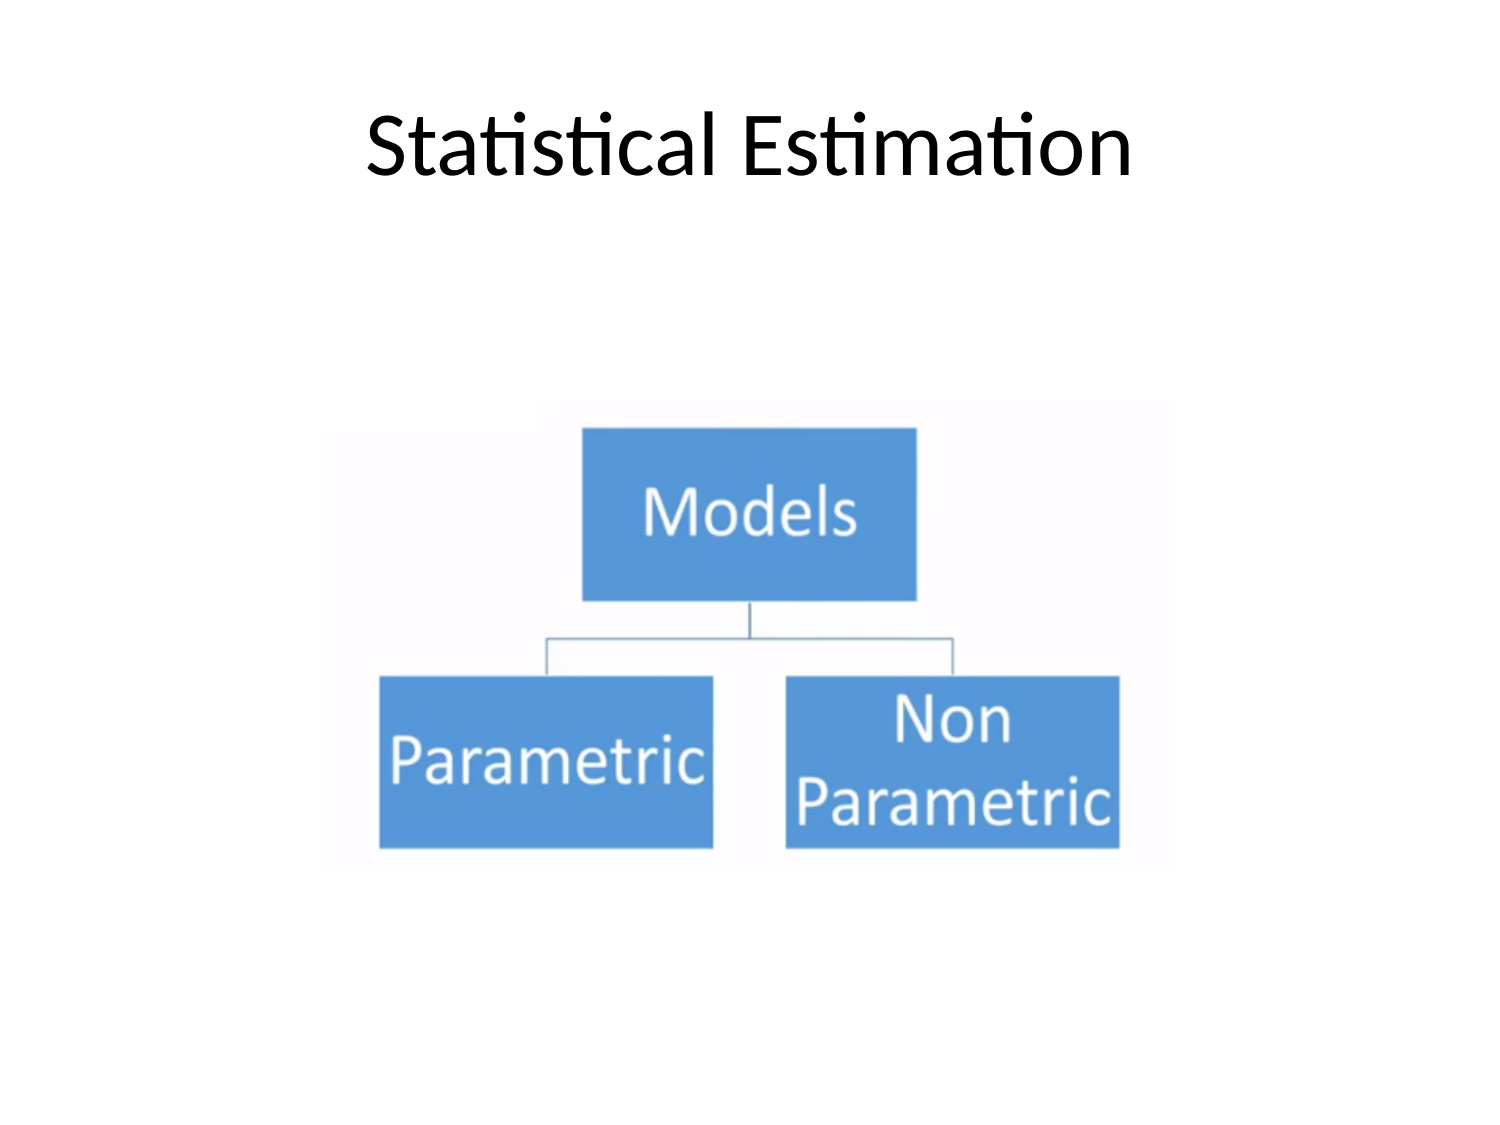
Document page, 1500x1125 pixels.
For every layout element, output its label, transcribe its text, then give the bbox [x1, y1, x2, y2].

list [323, 399, 1177, 869]
title Statistical Estimation [75, 45, 1425, 233]
